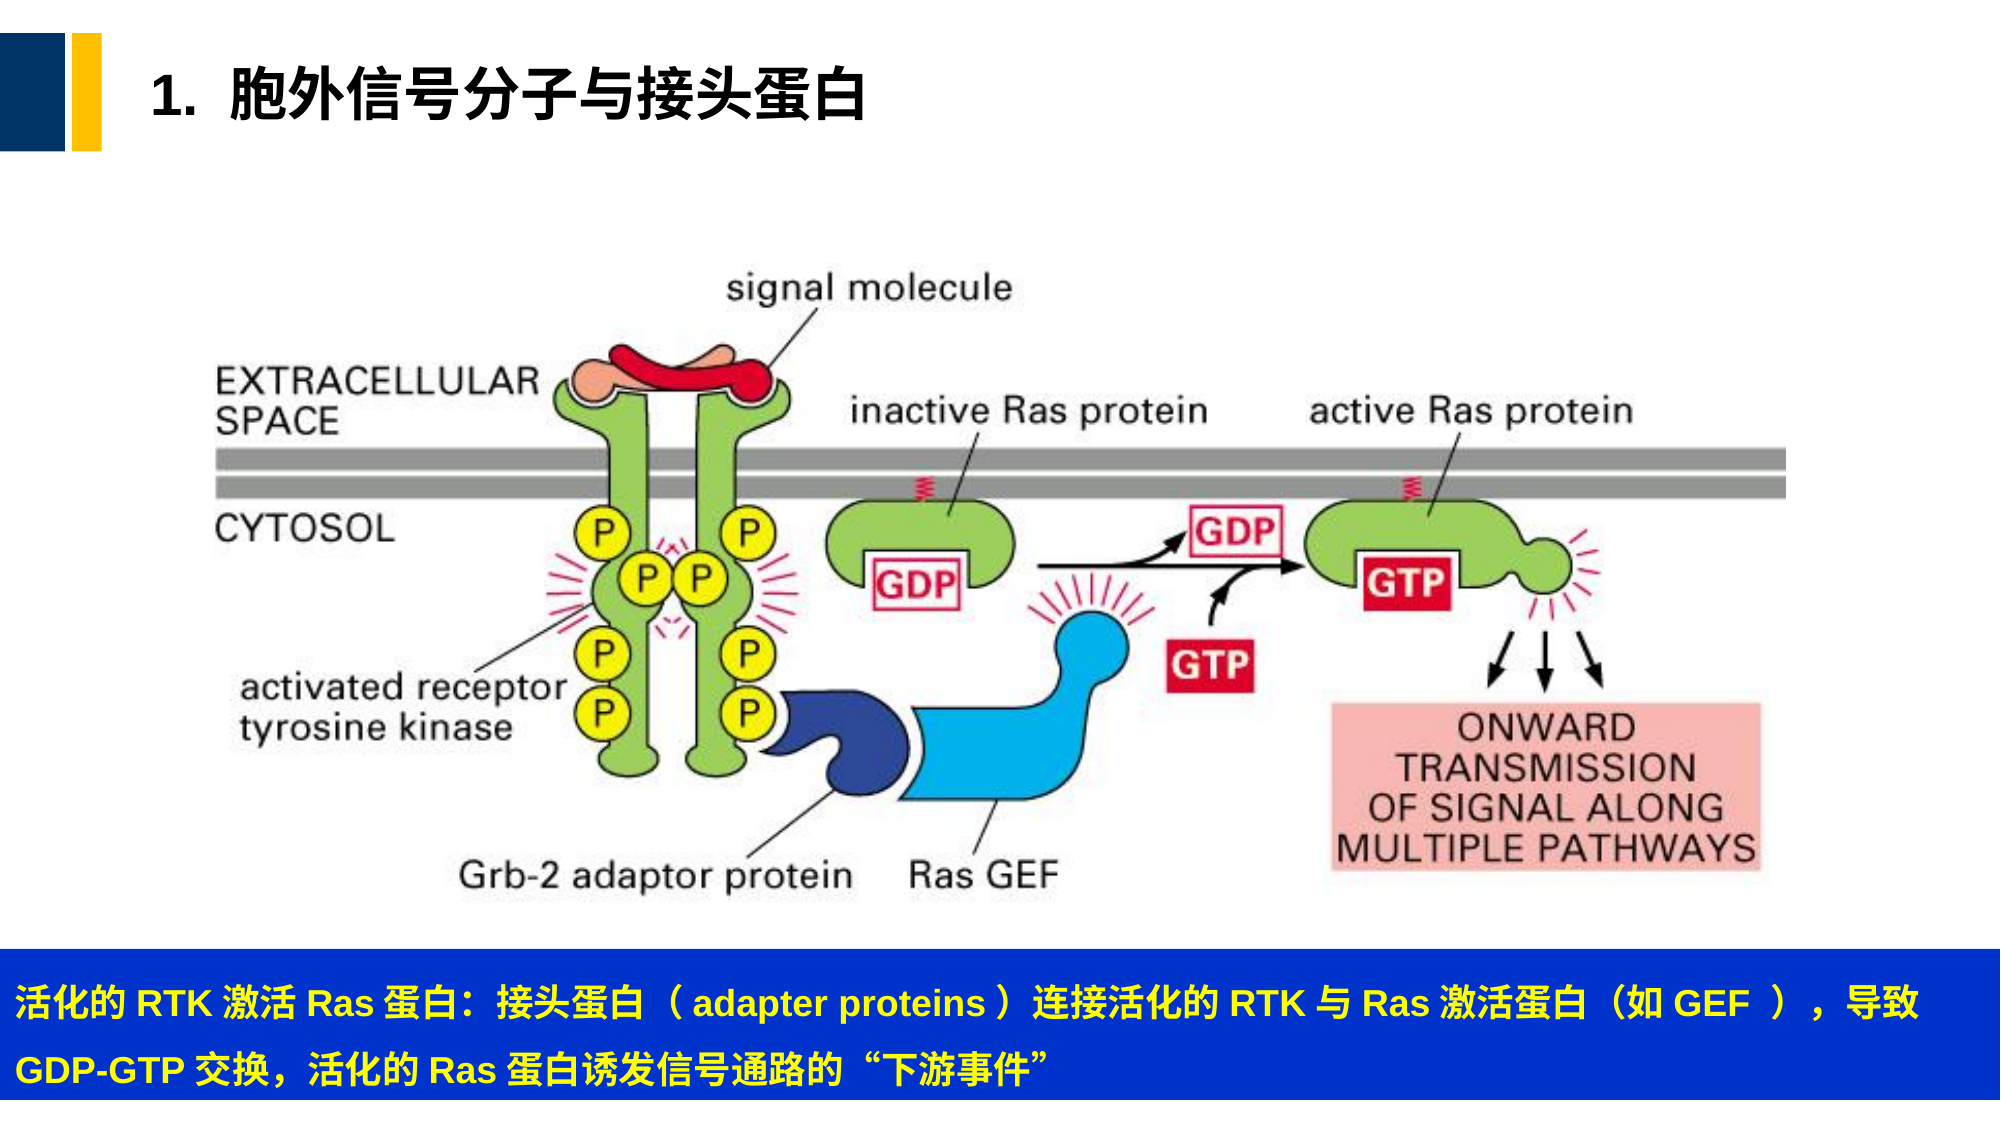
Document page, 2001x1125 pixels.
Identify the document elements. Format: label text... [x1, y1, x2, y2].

picture [214, 263, 1786, 913]
title 1. 胞外信号分子与接头蛋白 [135, 33, 1950, 152]
text_box 活化的RTK激活Ras蛋白：接头蛋白（adapter proteins）连接活化的RTK与Ras激活蛋白（如GEF ），导致GDP-GTP交换，活化的Ras蛋白诱发信号通路的“下游事件” [0, 948, 2000, 1100]
